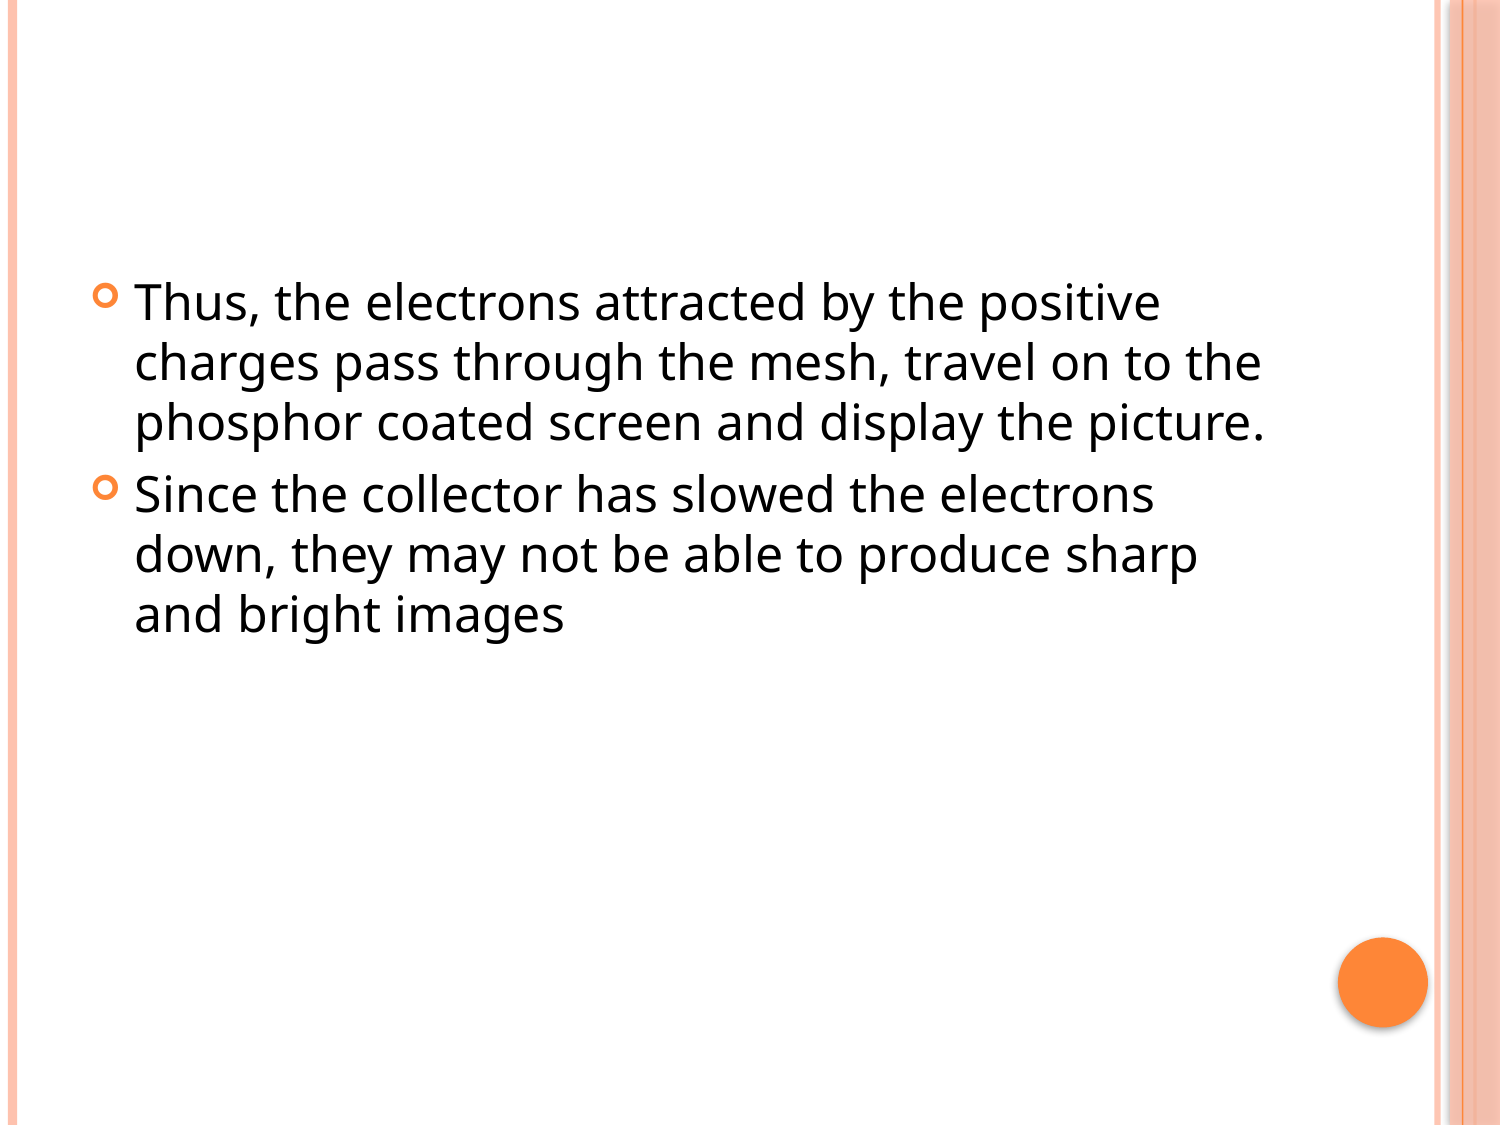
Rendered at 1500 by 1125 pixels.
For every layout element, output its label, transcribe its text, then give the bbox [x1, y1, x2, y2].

list Thus, the electrons attracted by the positive charges pass through the mesh, travel on to the phosphor coated screen and display the picture. Since the collector has slowed the electrons down, they may not be able to produce sharp and bright images [75, 262, 1300, 1062]
